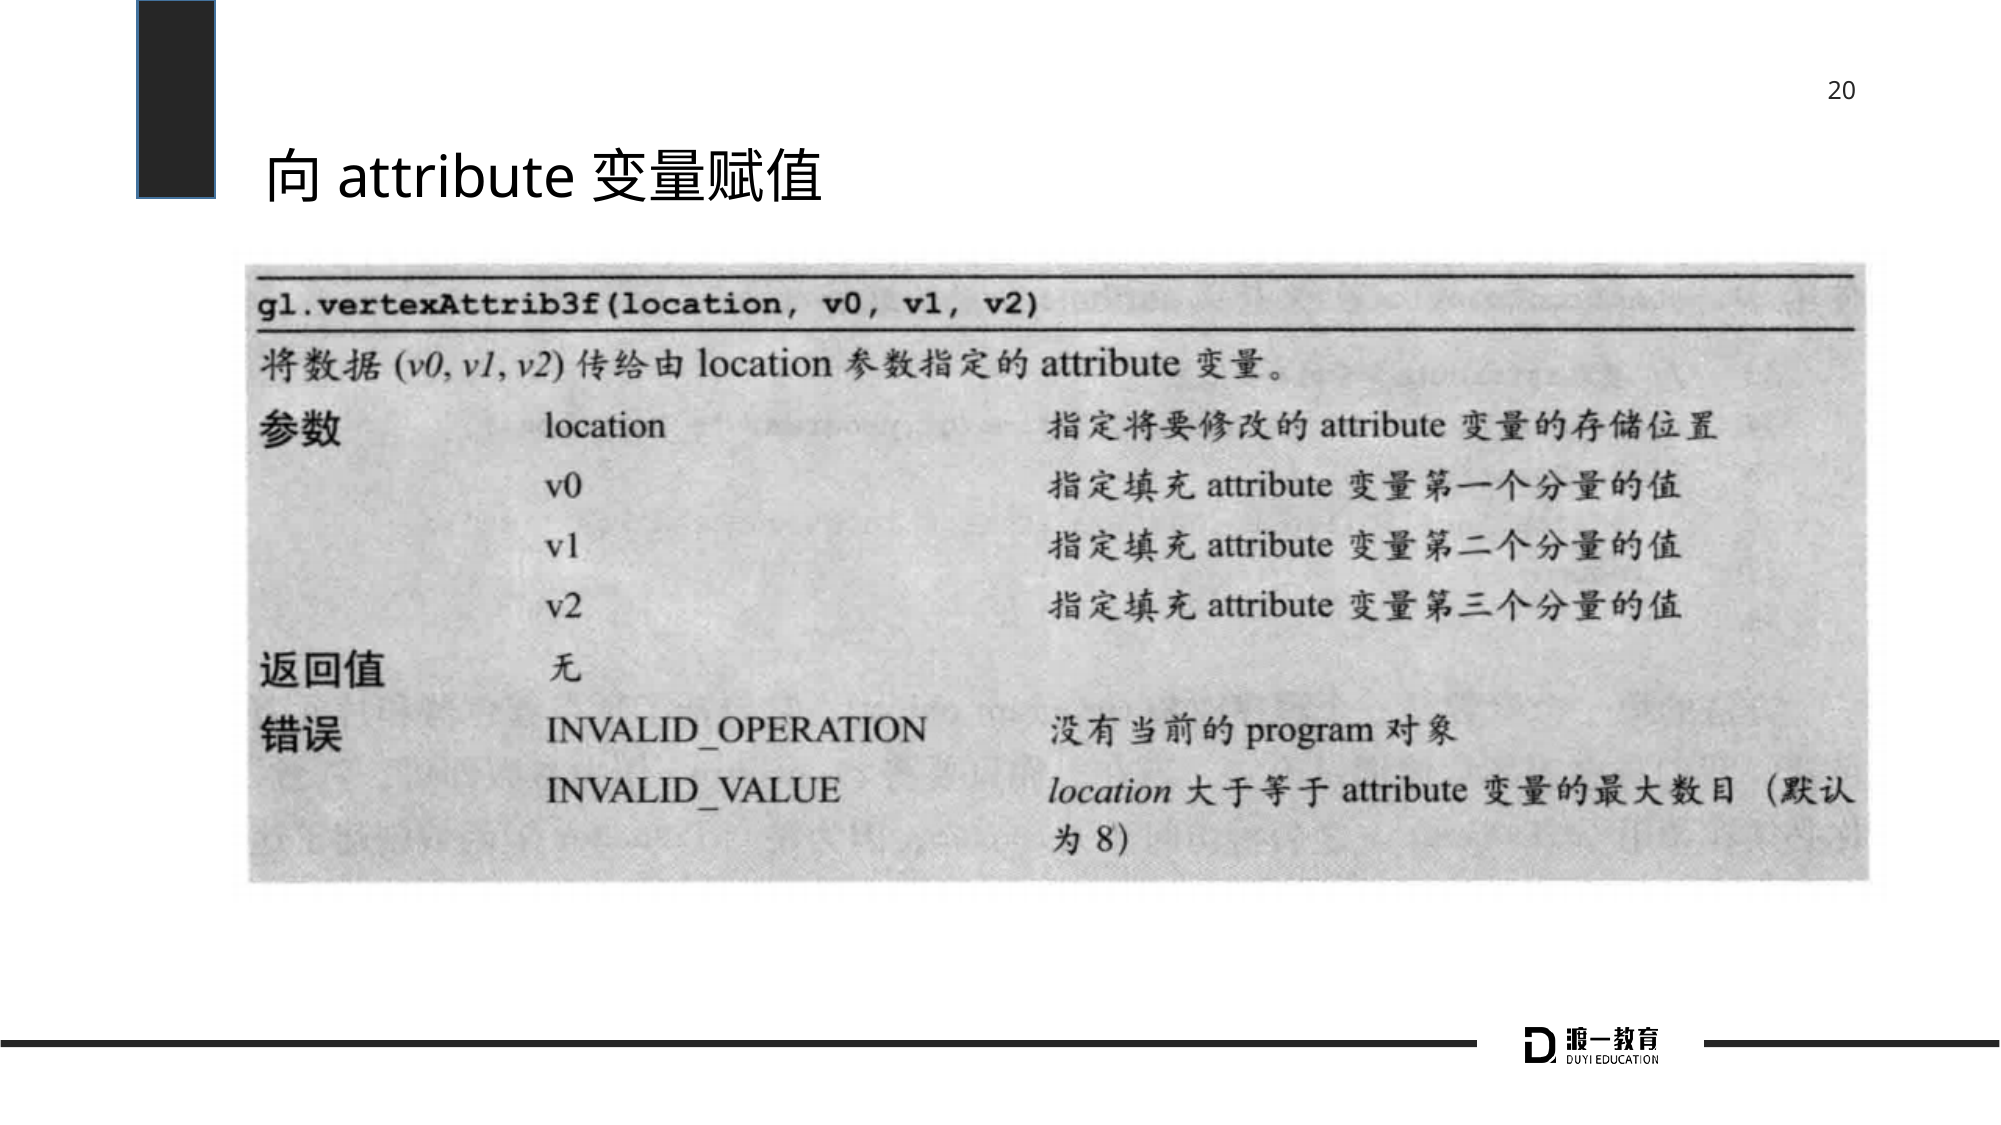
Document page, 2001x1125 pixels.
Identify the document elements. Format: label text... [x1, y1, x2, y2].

title 向attribute变量赋值 [249, 93, 1750, 218]
picture [1502, 1008, 1679, 1081]
picture [231, 247, 1887, 903]
